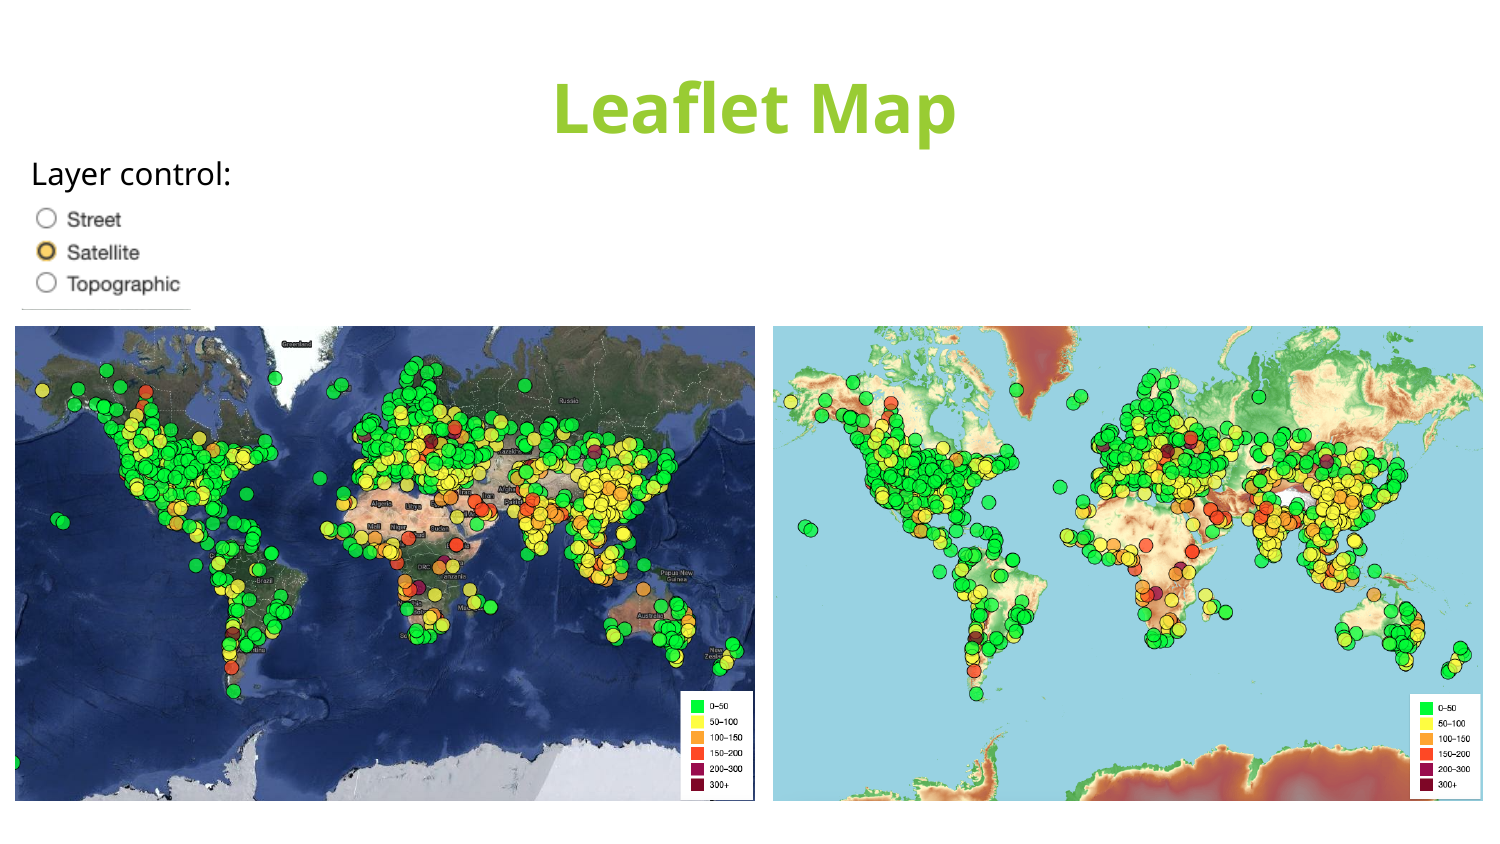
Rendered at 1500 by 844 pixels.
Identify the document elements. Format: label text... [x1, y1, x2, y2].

picture [21, 196, 192, 310]
text_box Layer control: [15, 139, 319, 206]
picture [15, 326, 755, 801]
text_box Leaflet Map [127, 50, 1383, 180]
picture [772, 326, 1483, 801]
